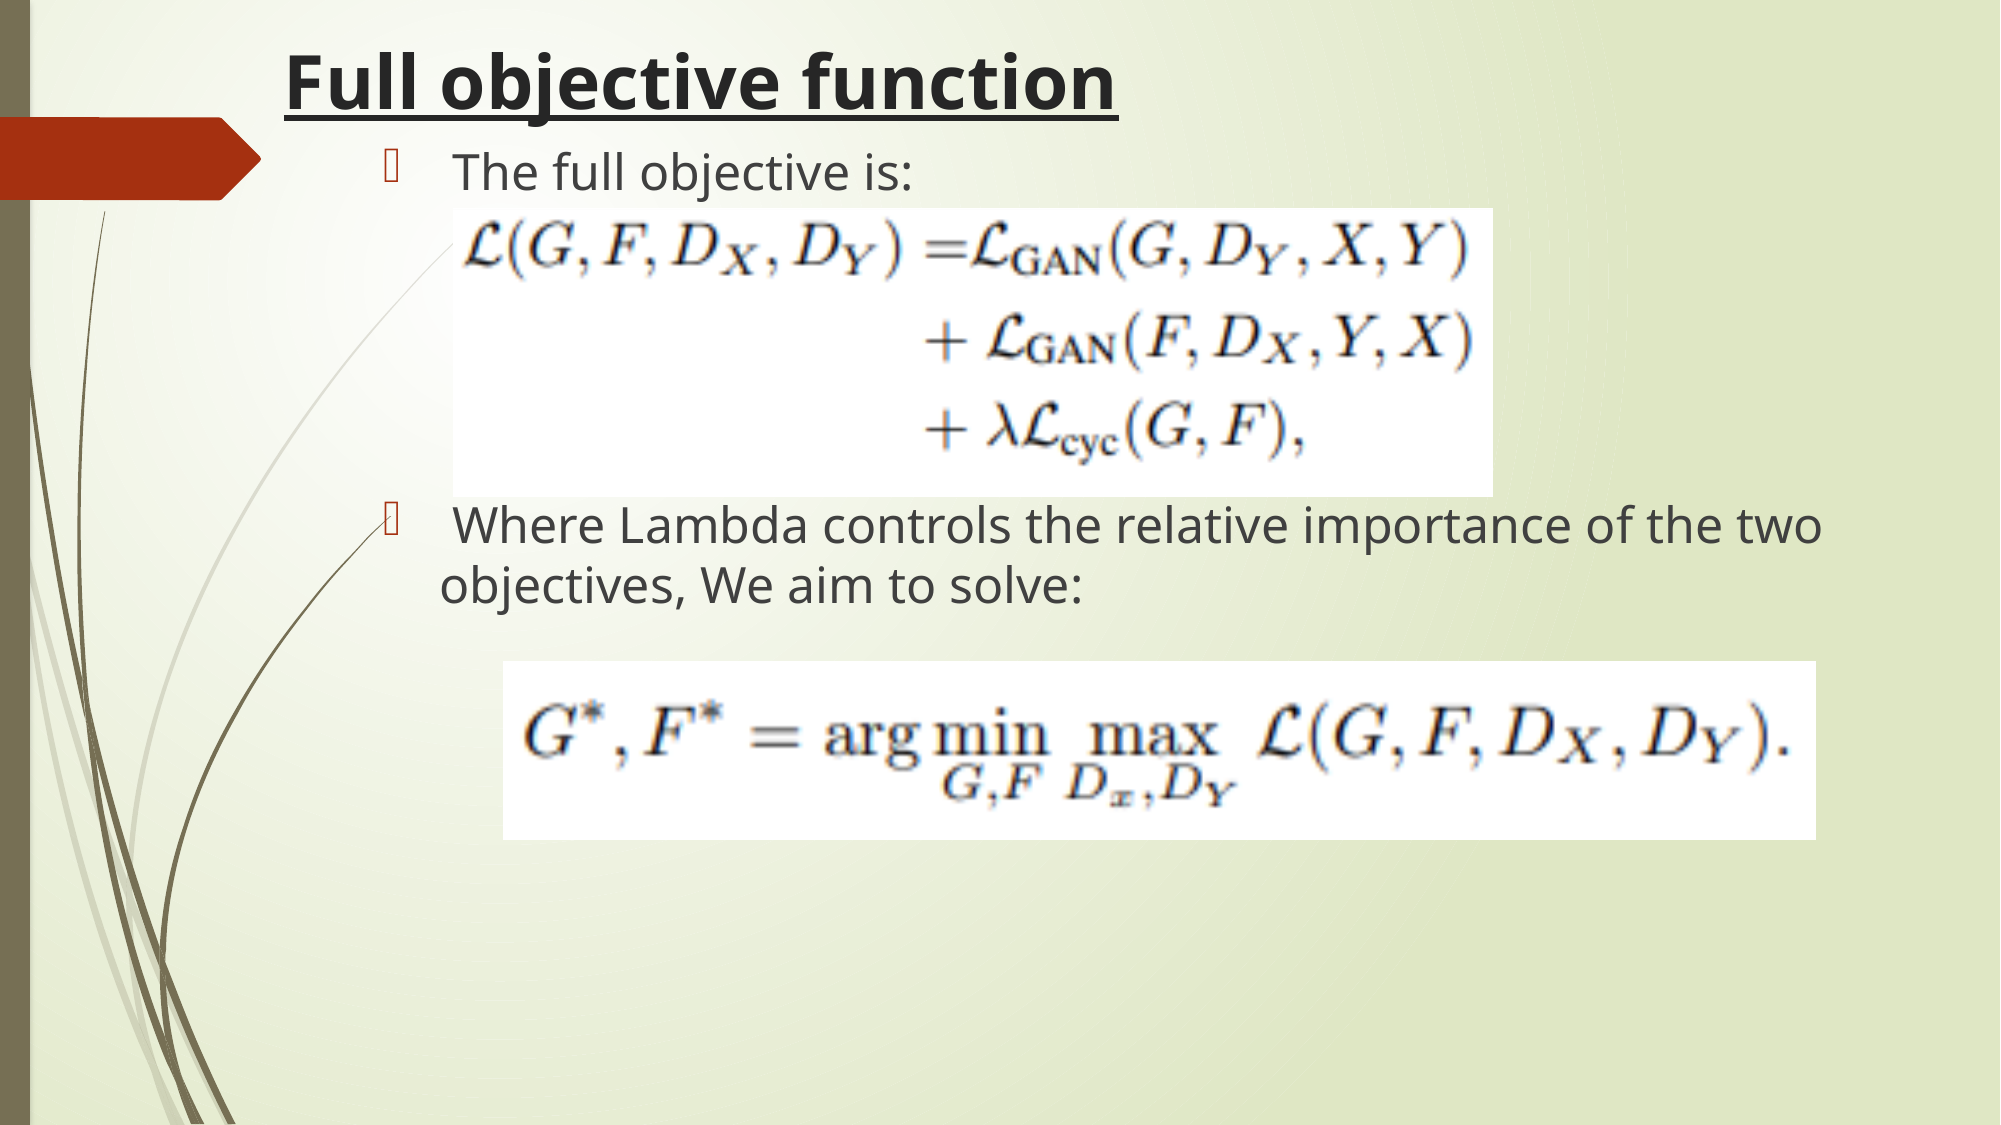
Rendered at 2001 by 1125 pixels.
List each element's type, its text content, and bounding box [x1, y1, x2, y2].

picture [452, 207, 1494, 497]
title Full objective function [269, 27, 1731, 156]
list The full objective is: Where Lambda controls the relative importance of the two objectives, We aim to solve: [368, 132, 1981, 1125]
picture [503, 661, 1817, 840]
